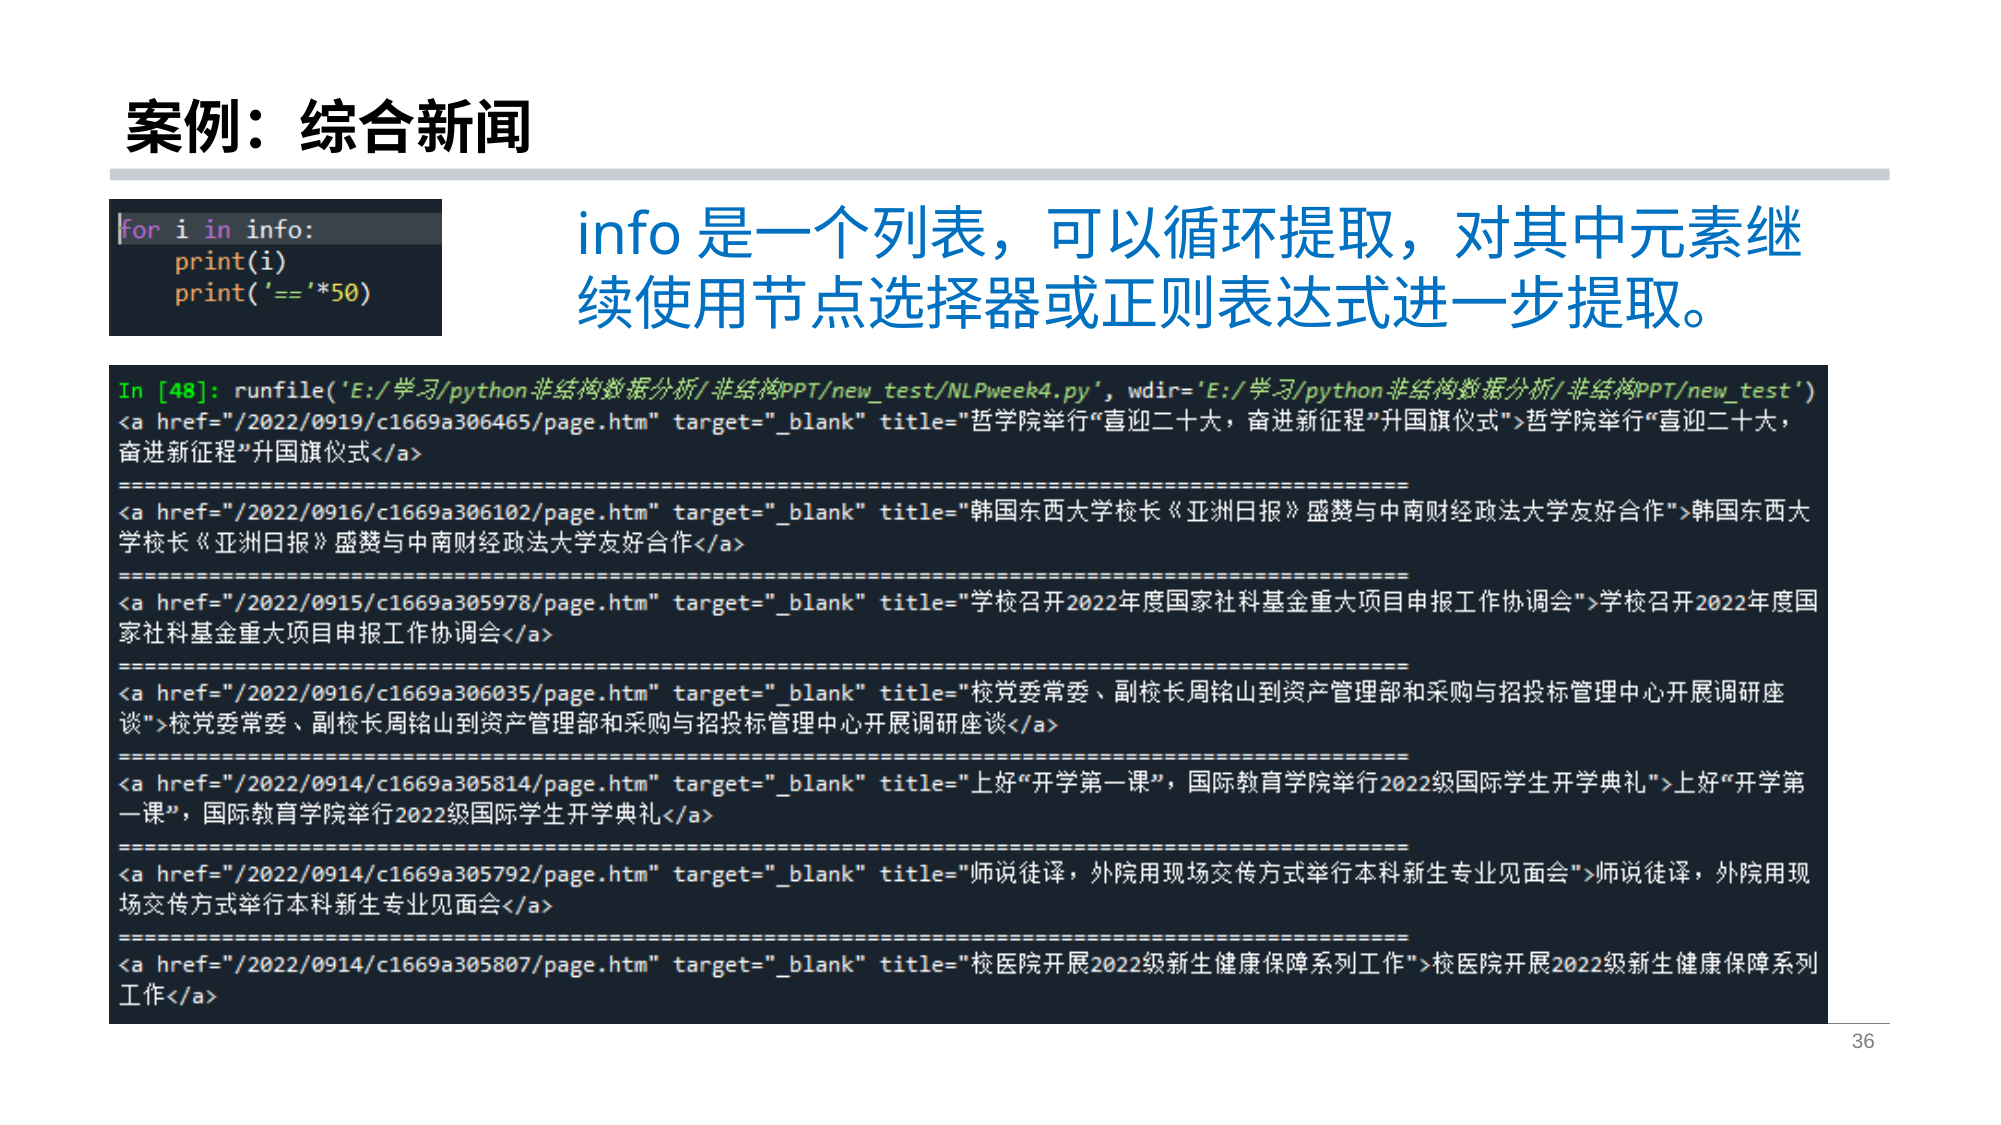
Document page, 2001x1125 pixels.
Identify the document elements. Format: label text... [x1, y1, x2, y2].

picture [109, 365, 1828, 1024]
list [109, 199, 442, 336]
text_box info是一个列表，可以循环提取，对其中元素继续使用节点选择器或正则表达式进一步提取。 [561, 189, 1828, 344]
title 案例：综合新闻 [109, 0, 1890, 169]
slide_number 36 [1412, 1022, 1890, 1057]
